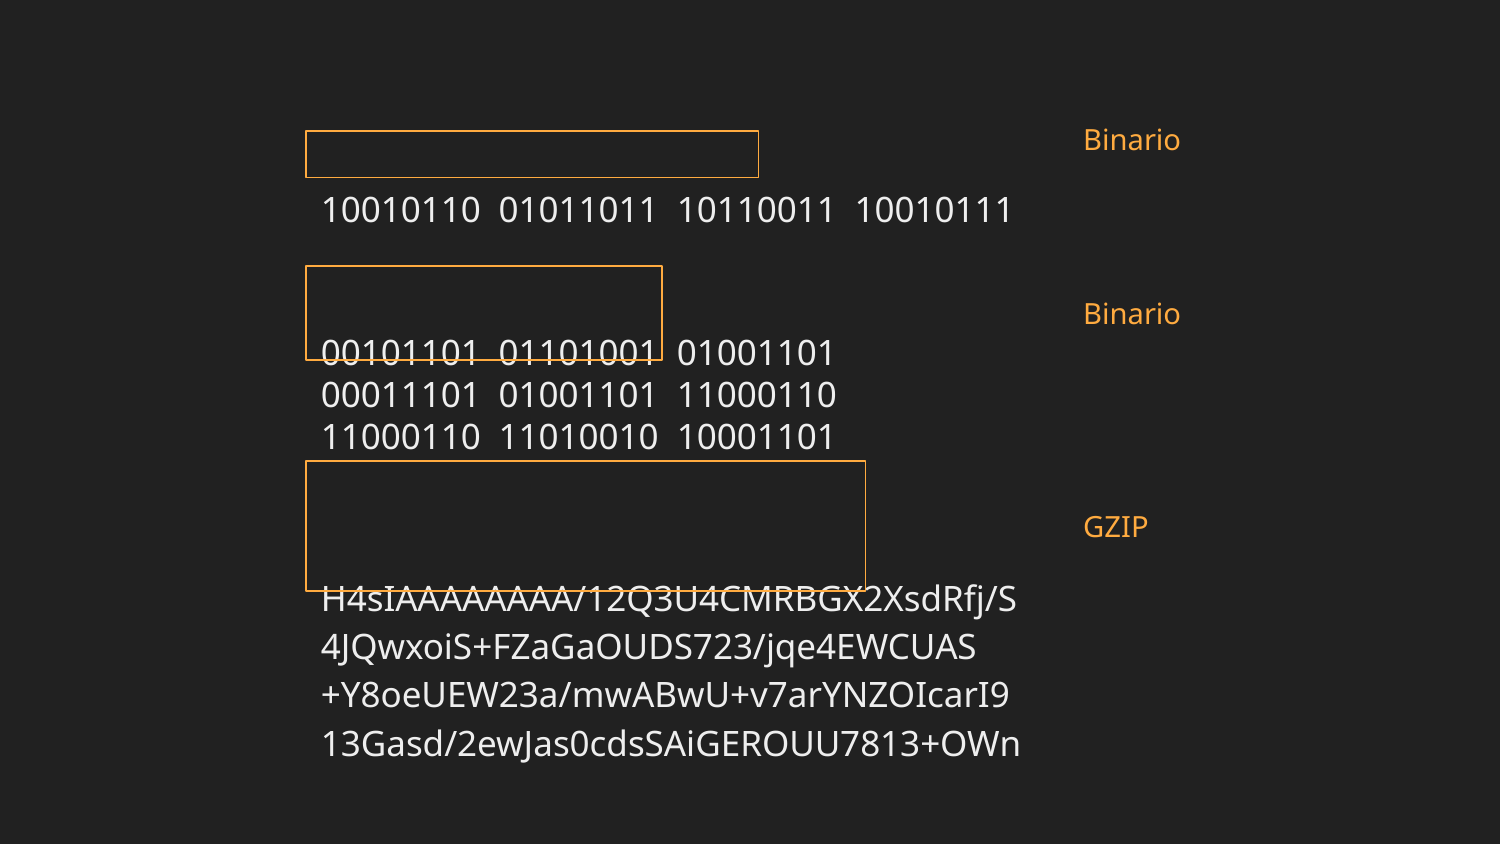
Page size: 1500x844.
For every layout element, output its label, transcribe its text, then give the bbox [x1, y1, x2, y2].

text_box GZIP [1068, 493, 1259, 559]
text_box [305, 265, 662, 361]
text_box Binario [1068, 280, 1259, 346]
text_box [305, 461, 866, 592]
text_box [305, 130, 759, 178]
list 10010110 01011011 10110011 10010111 00101101 01101001 01001101 00011101 01001101 11000110 11000110 11010010 10001101 H4sIAAAAAAAA/12Q3U4CMRBGX2XsdRfj/S 4JQwxoiS+FZaGaOUDS723/jqe4EWCUAS +Y8oeUEW23a/mwABwU+v7arYNZOIcarI9 13Gasd/2ewJas0cdsSAiGEROUU7813+OWn [305, 46, 1295, 798]
text_box Binario [1068, 106, 1259, 172]
